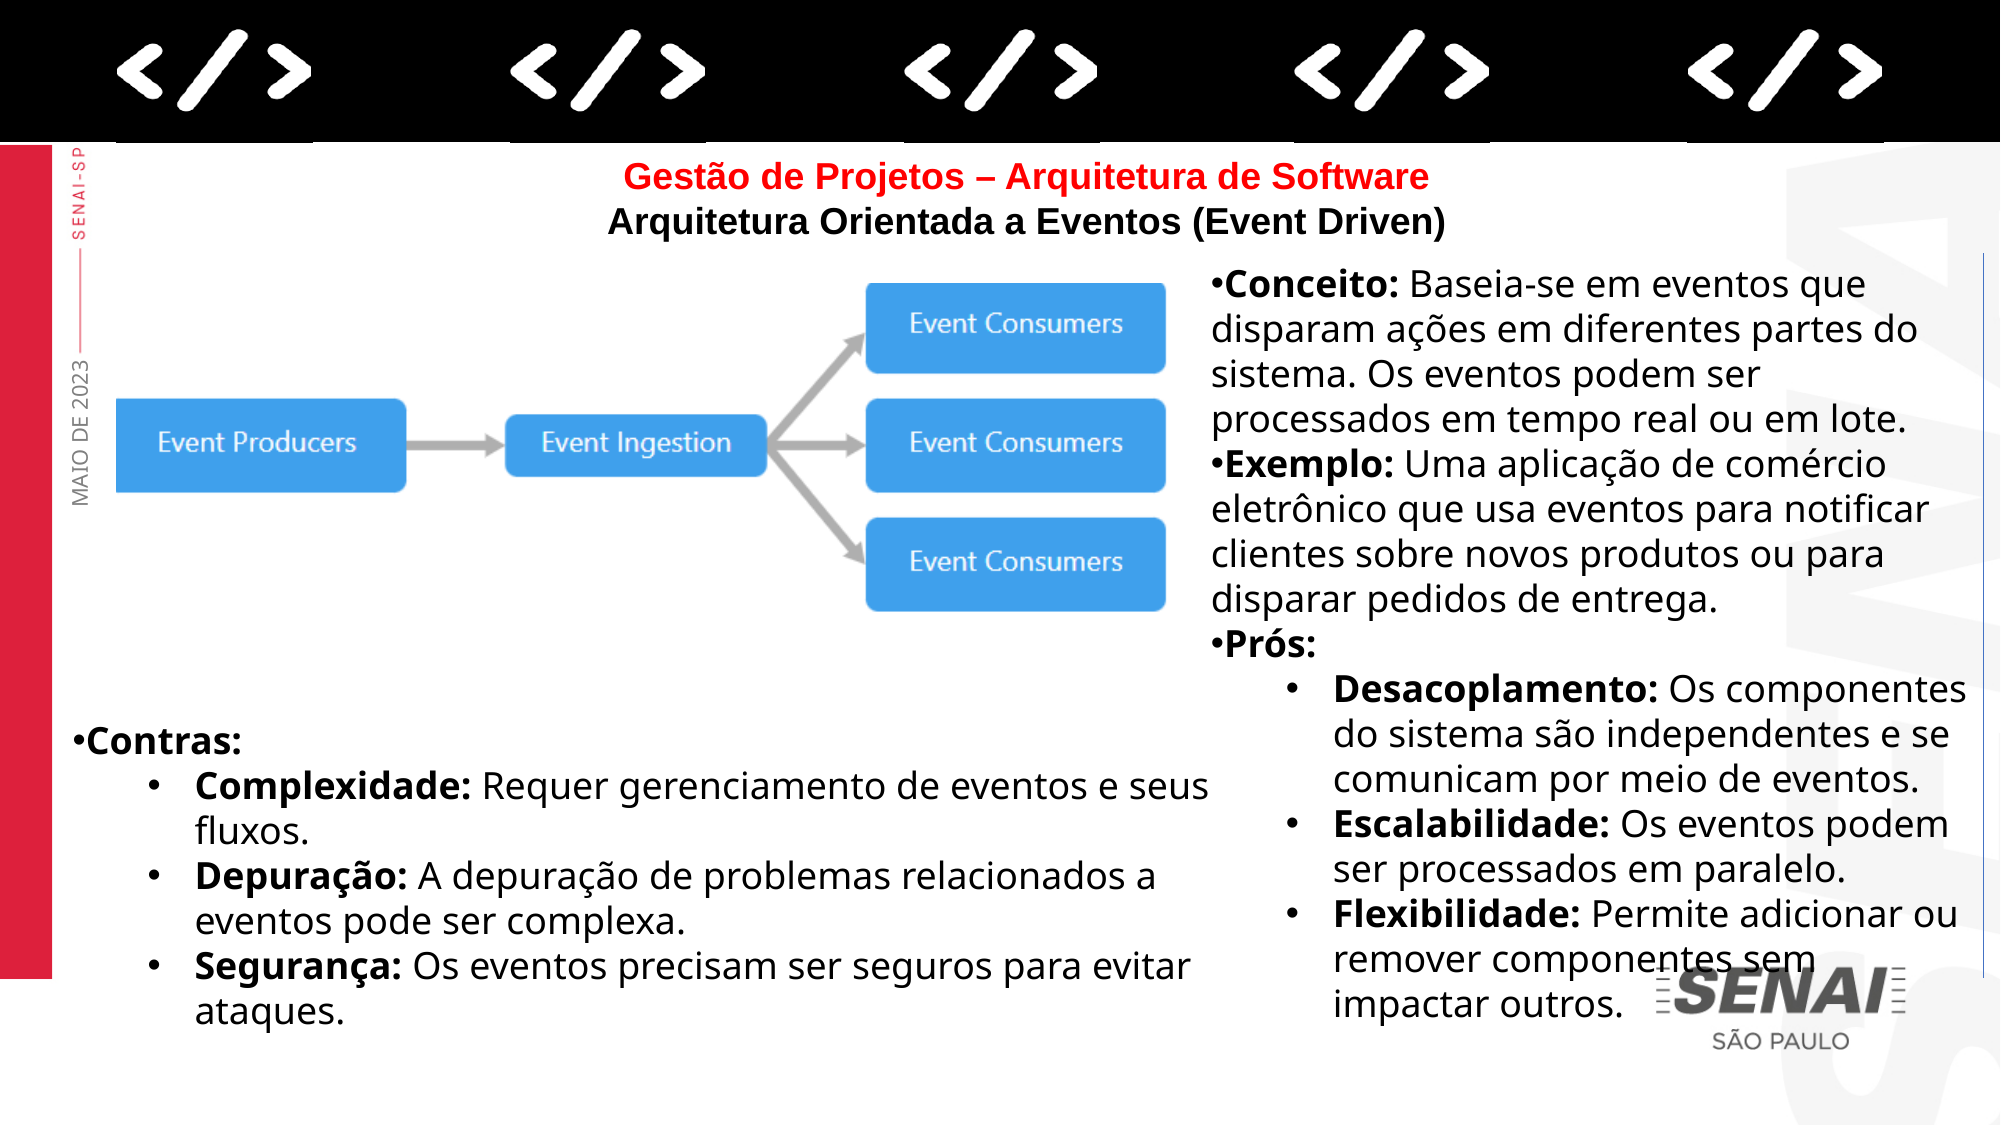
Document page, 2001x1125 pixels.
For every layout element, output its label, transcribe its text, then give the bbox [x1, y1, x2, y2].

text_box [98, 143, 1915, 709]
picture [0, 0, 2001, 1125]
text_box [0, 0, 2000, 143]
text_box Conceito: Baseia-se em eventos que disparam ações em diferentes partes do sistema. Os eventos podem ser processados em tempo real ou em lote. Exemplo: Uma aplicação de comércio eletrônico que usa eventos para notificar clientes sobre novos produtos ou para disparar pedidos de entrega. Prós: Desacoplamento: Os componentes do sistema são independentes e se comunicam por meio de eventos. Escalabilidade: Os eventos podem ser processados em paralelo. Flexibilidade: Permite adicionar ou remover componentes sem impactar outros. [1196, 252, 1994, 1033]
text_box [98, 1033, 1915, 1105]
list MAIO DE 2023 [61, 345, 98, 570]
text_box Gestão de Projetos – Arquitetura de Software Arquitetura Orientada a Eventos (Event Driven) [410, 144, 1643, 250]
text_box Contras: Complexidade: Requer gerenciamento de eventos e seus fluxos. Depuração: A depuração de problemas relacionados a eventos pode ser complexa. Segurança: Os eventos precisam ser seguros para evitar ataques. [57, 709, 1258, 1040]
picture [115, 283, 1174, 615]
